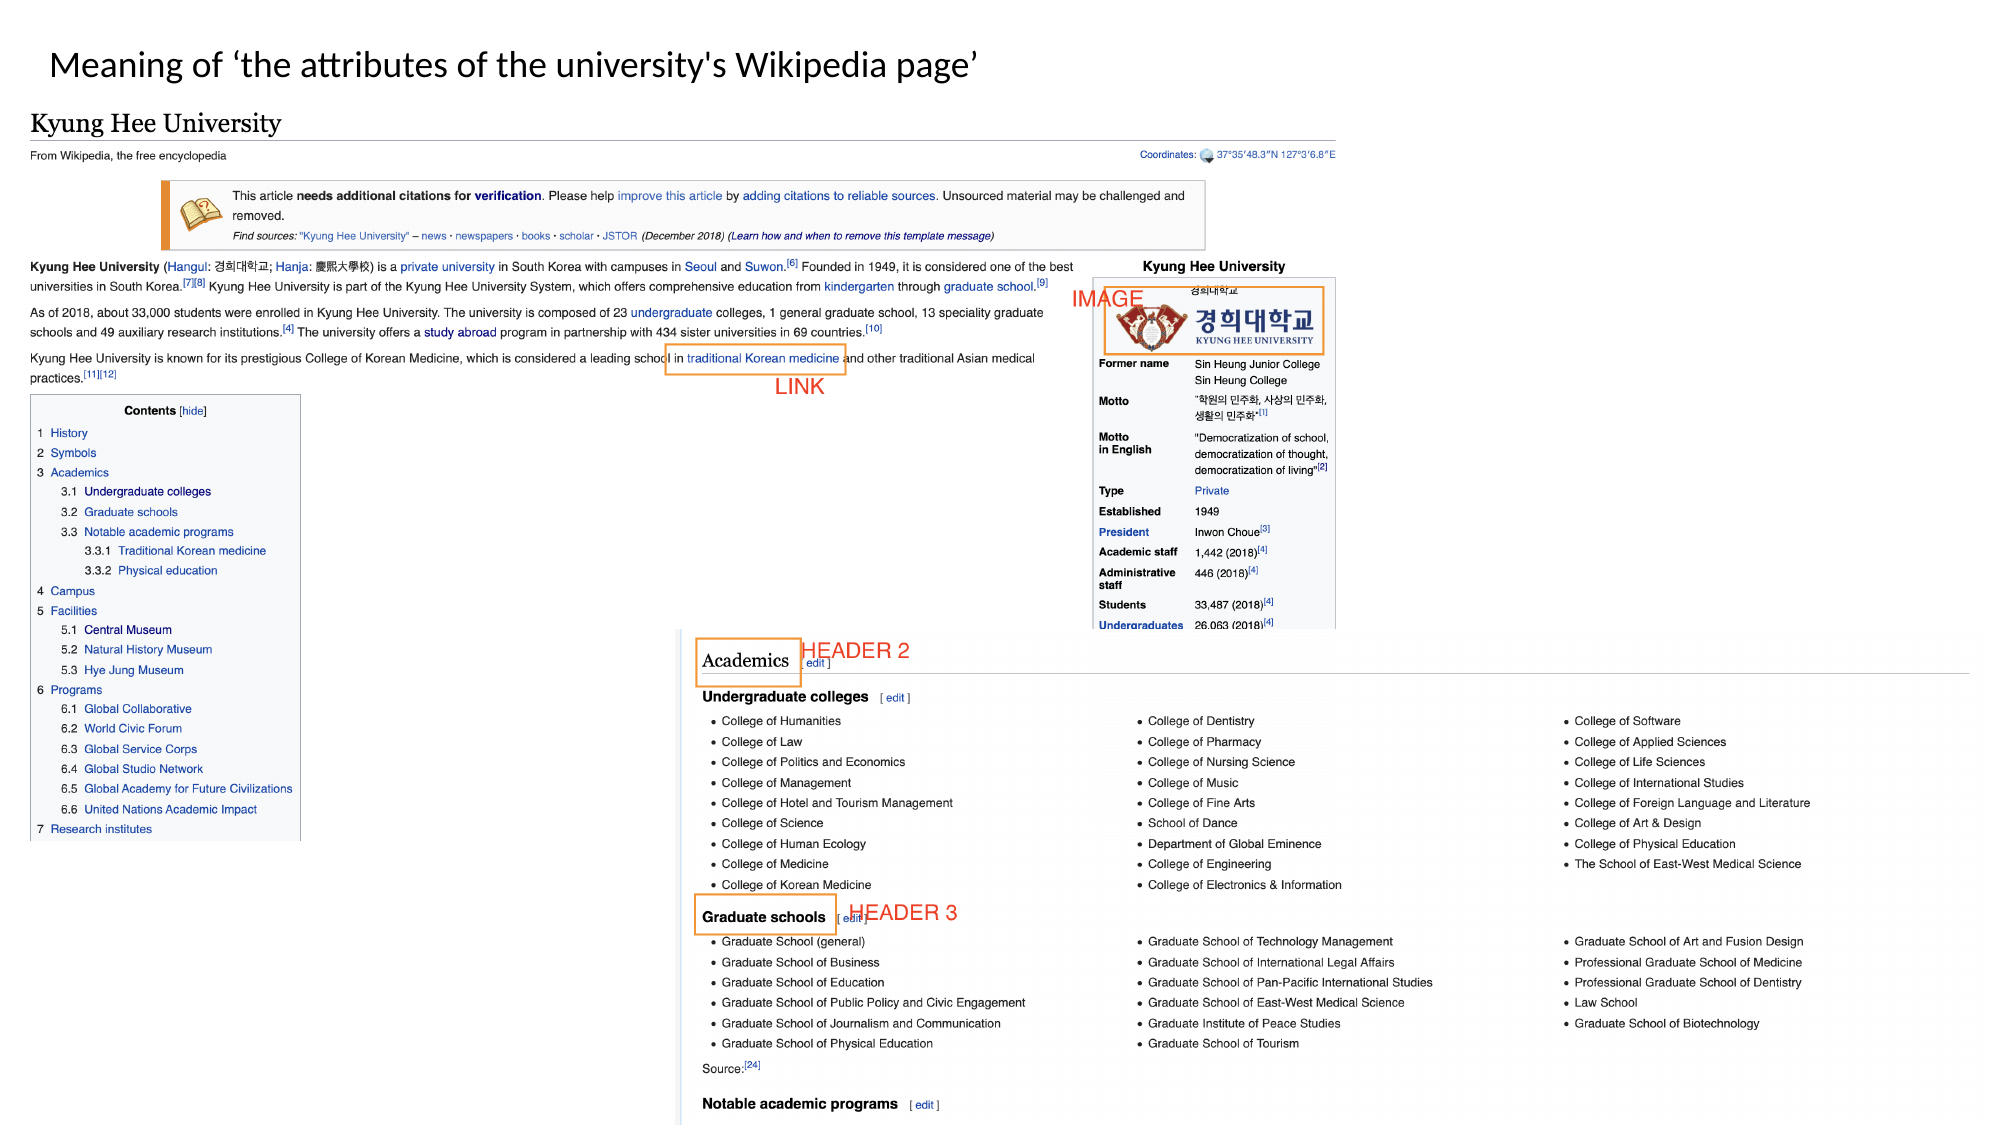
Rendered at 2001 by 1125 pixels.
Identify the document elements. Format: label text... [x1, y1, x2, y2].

text_box Meaning of ‘the attributes of the university's Wikipedia page’ [34, 32, 995, 93]
picture [10, 93, 1990, 1125]
